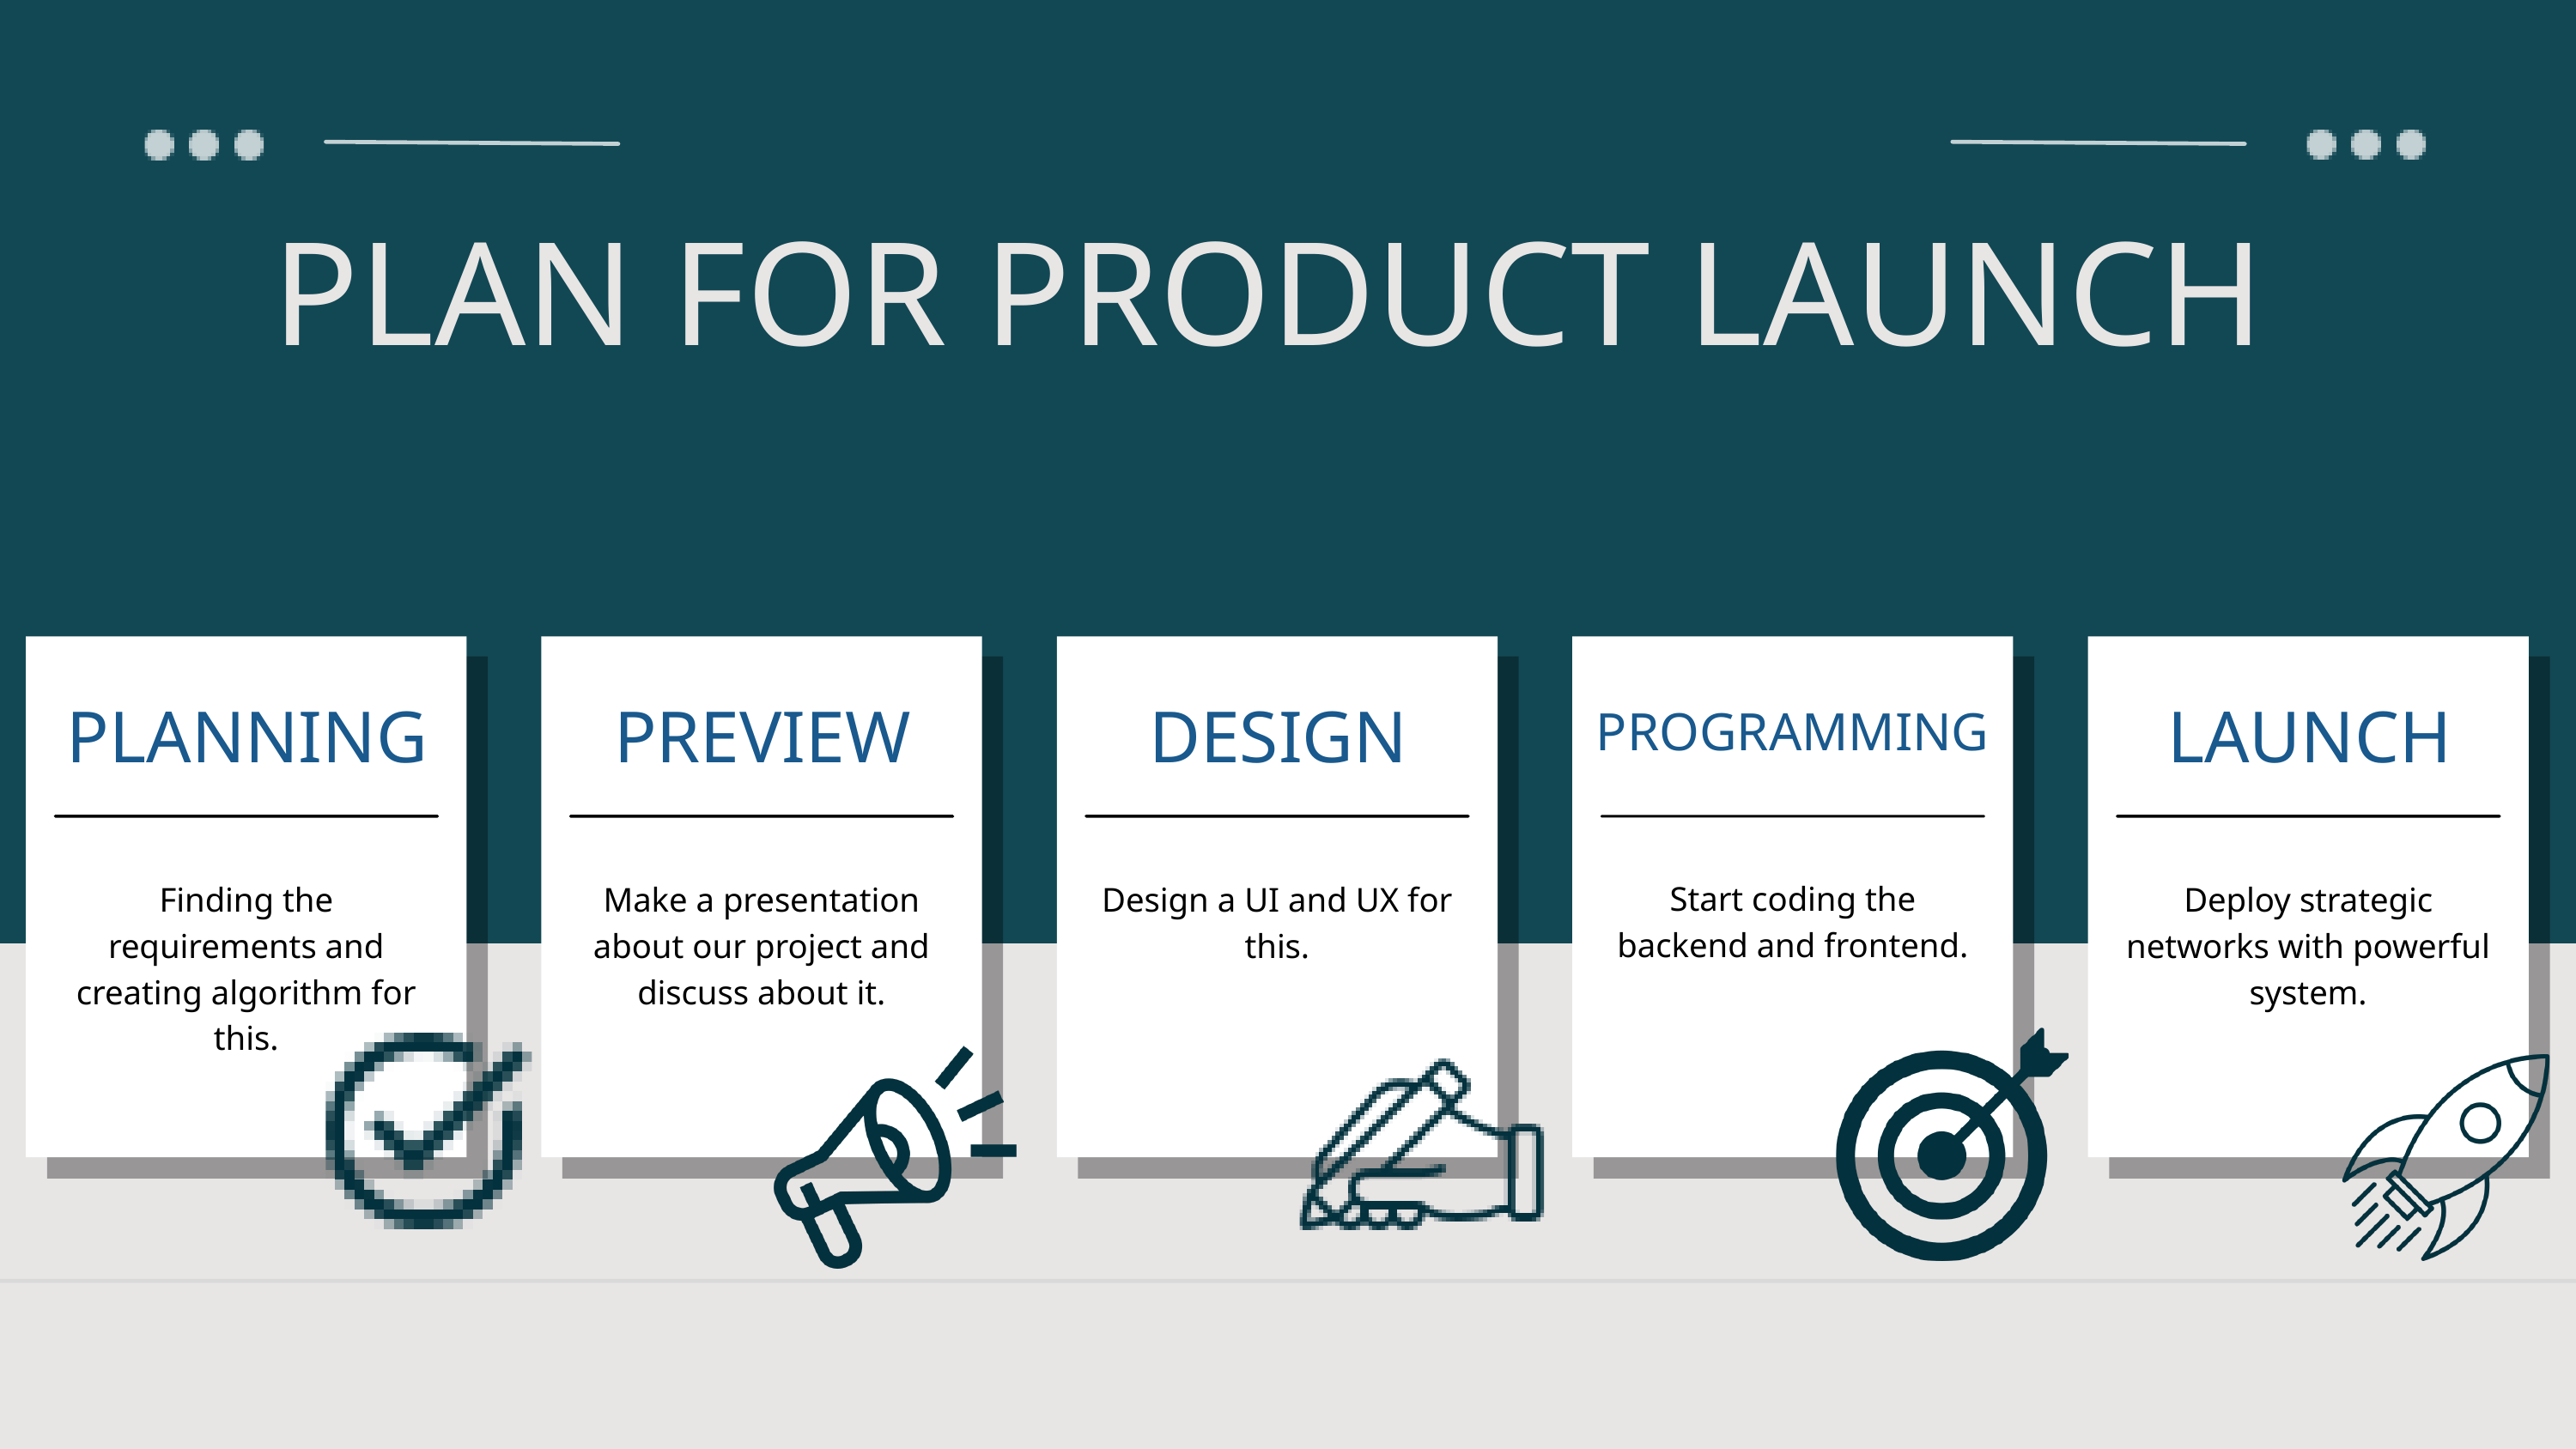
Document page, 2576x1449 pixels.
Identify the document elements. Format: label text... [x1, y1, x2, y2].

text_box [325, 1033, 532, 1229]
text_box [770, 1046, 1017, 1269]
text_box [26, 636, 489, 1179]
text_box [1836, 1028, 2069, 1261]
text_box [1593, 1158, 1836, 1179]
text_box [1572, 636, 2014, 688]
text_box [2342, 1185, 2550, 1261]
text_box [2087, 636, 2550, 1179]
text_box [1572, 761, 2014, 1158]
text_box PROGRAMMING [1572, 688, 2014, 761]
text_box [144, 130, 264, 161]
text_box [541, 636, 1004, 1179]
text_box [0, 0, 2576, 943]
text_box [2014, 656, 2035, 1028]
text_box [1299, 1058, 1545, 1230]
text_box Start coding the backend and frontend. [1601, 871, 1984, 1010]
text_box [1056, 636, 1519, 1179]
text_box [2306, 130, 2427, 160]
text_box PLAN FOR PRODUCT LAUNCH [141, 230, 2435, 374]
